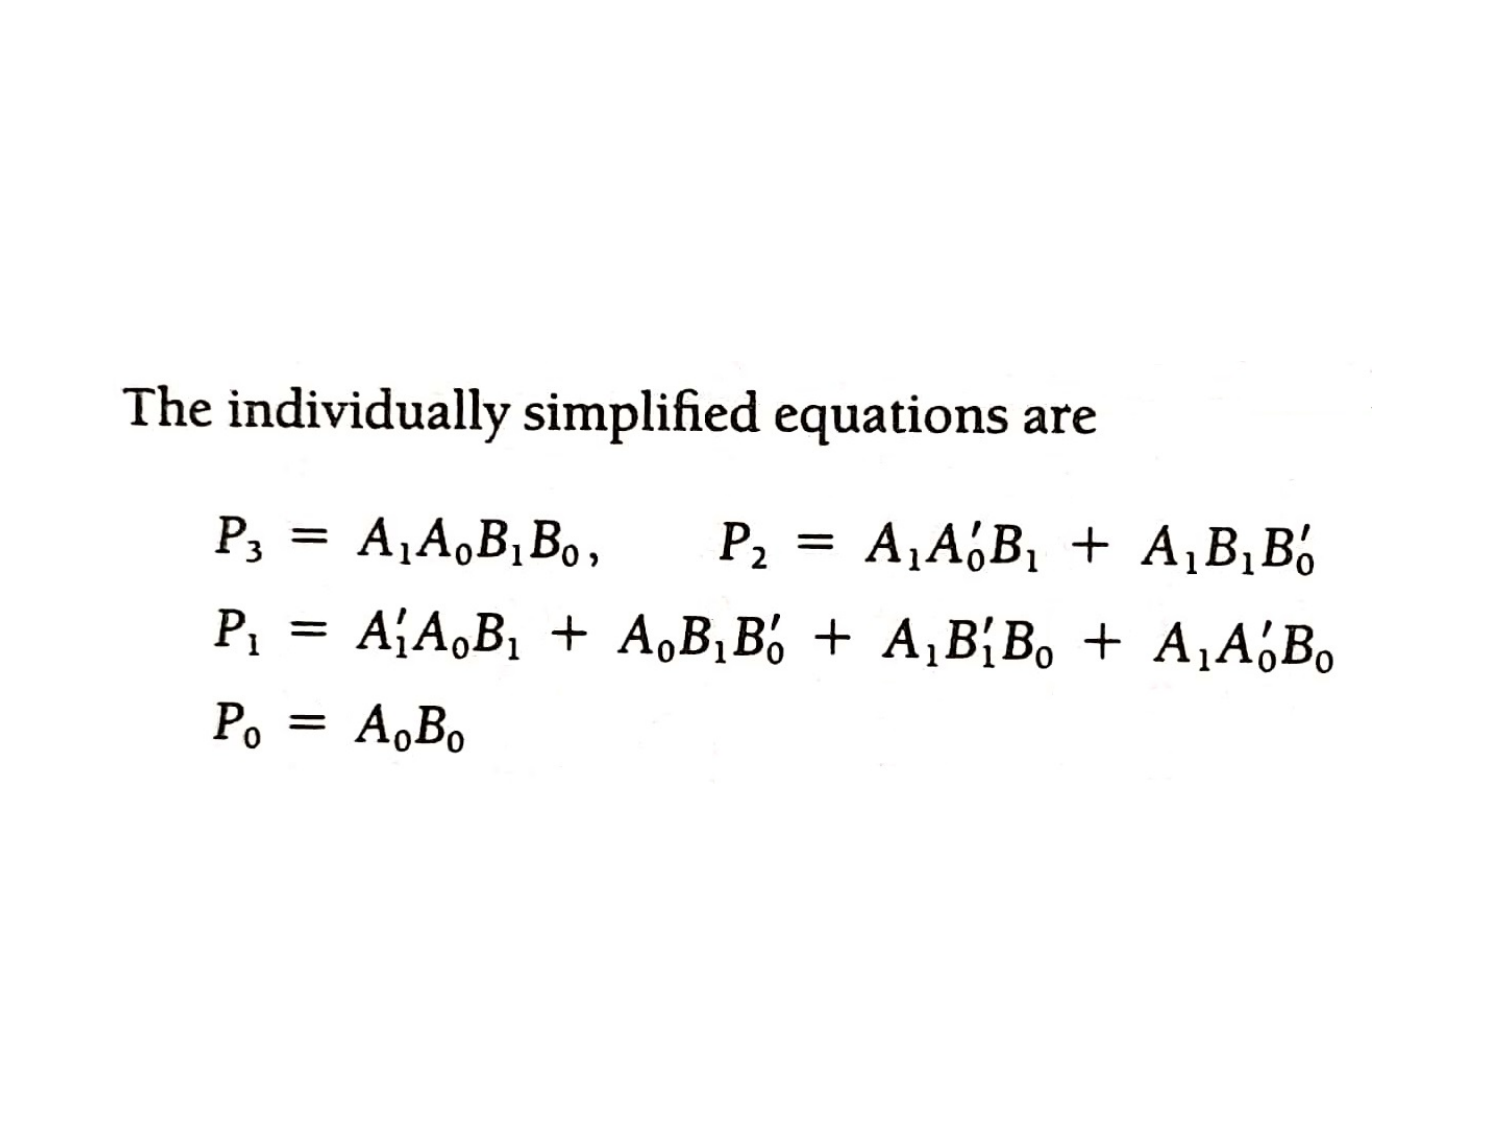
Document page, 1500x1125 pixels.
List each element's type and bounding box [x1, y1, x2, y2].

list [111, 361, 1372, 784]
